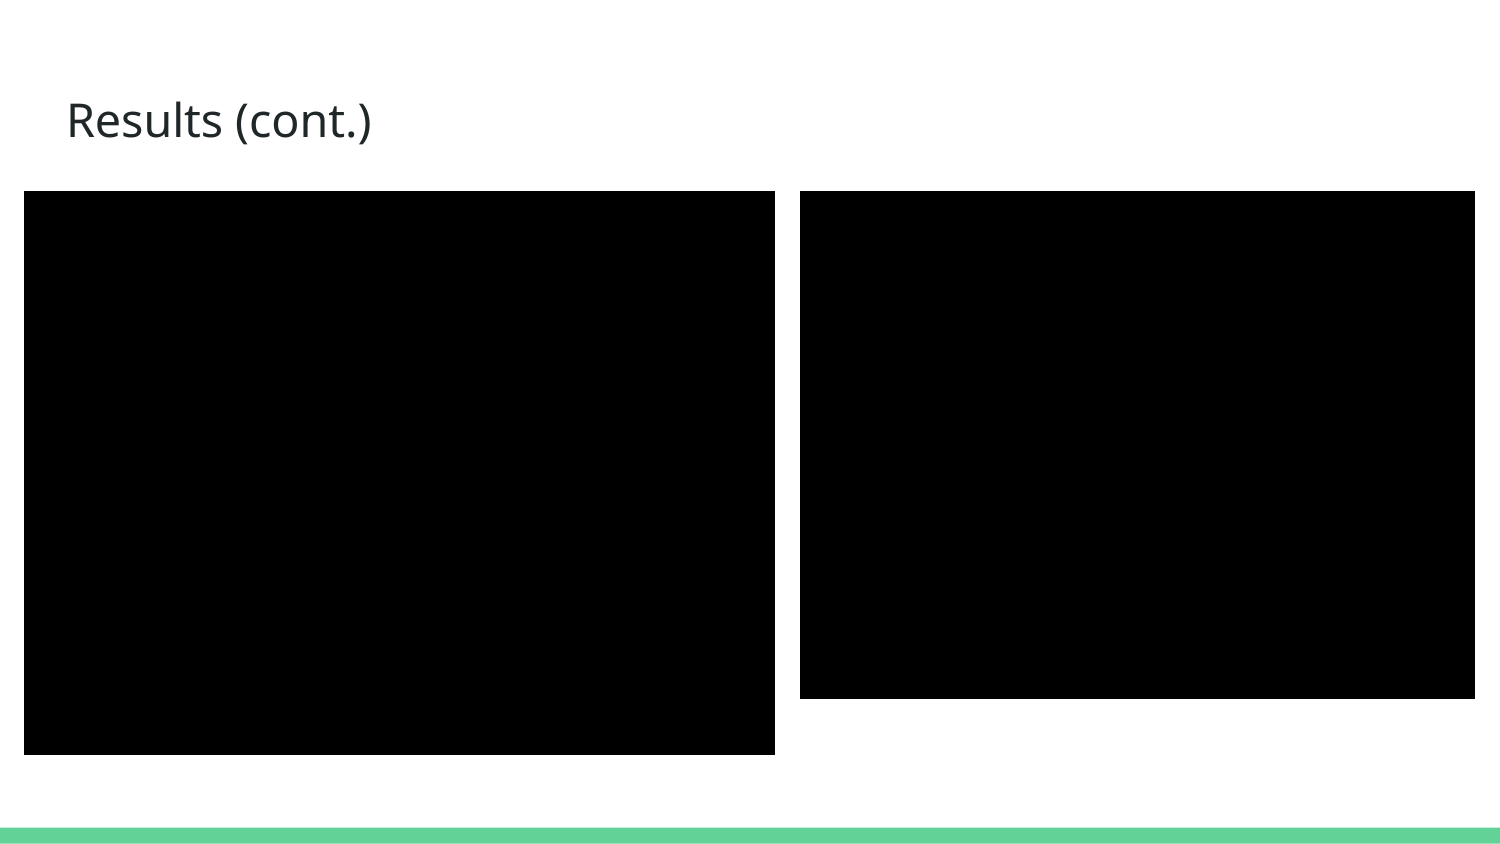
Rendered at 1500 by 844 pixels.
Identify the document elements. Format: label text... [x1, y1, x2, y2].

picture [24, 191, 776, 755]
title Results (cont.) [51, 72, 1449, 167]
picture [799, 191, 1476, 699]
